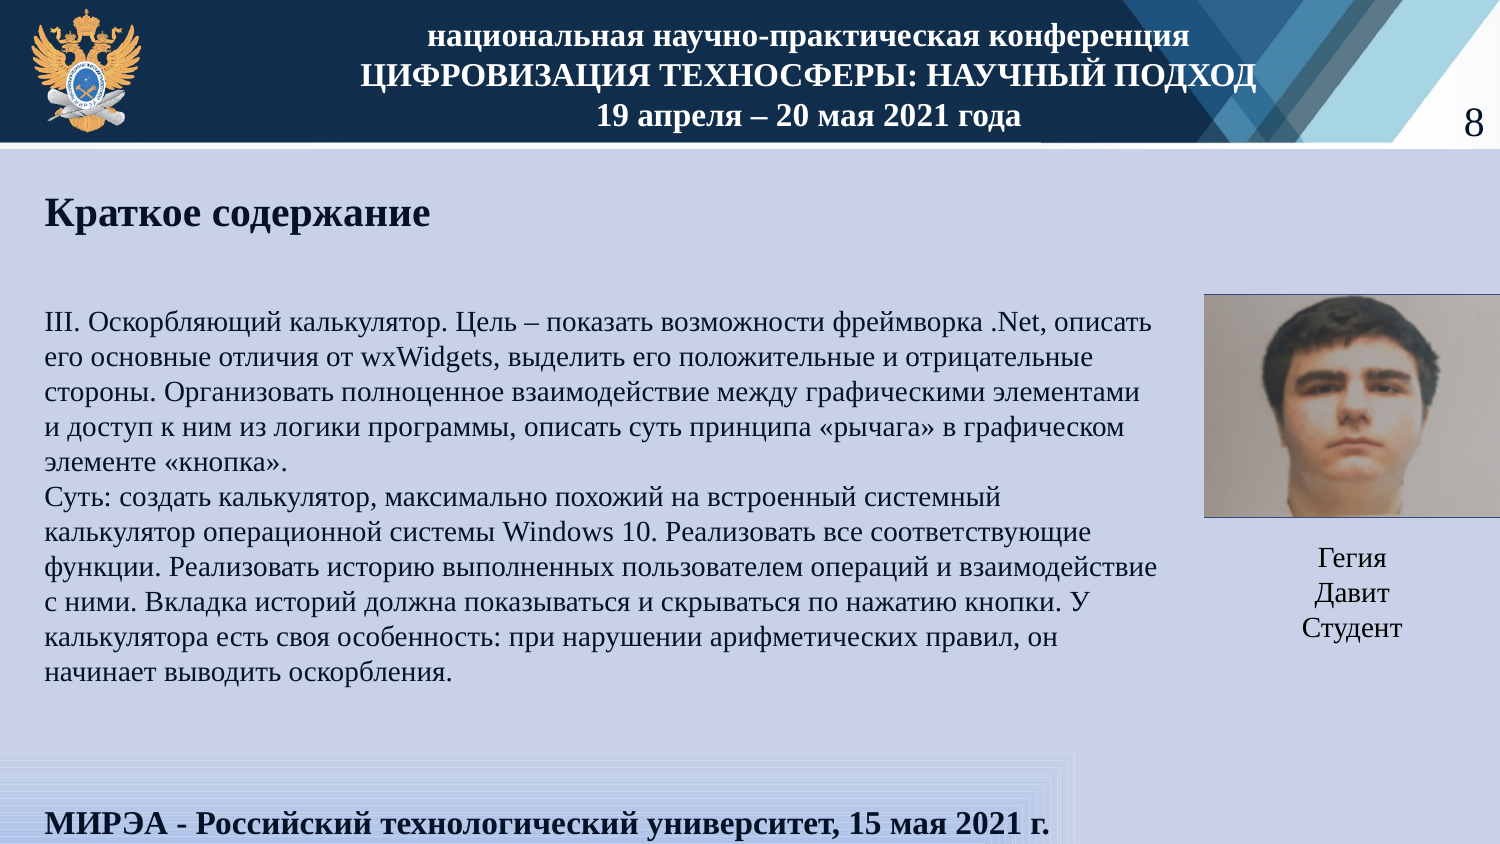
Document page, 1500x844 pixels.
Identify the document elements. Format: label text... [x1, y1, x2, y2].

picture [0, 0, 1500, 149]
text_box национальная научно-практическая конференция ЦИФРОВИЗАЦИЯ ТЕХНОСФЕРЫ: НАУЧНЫЙ ПОДХОД 19 апреля – 20 мая 2021 года [159, 5, 1459, 141]
text_box Гегия Давит Студент [1204, 531, 1500, 652]
text_box III. Оскорбляющий калькулятор. Цель – показать возможности фреймворка .Net, описать его основные отличия от wxWidgets, выделить его положительные и отрицательные стороны. Организовать полноценное взаимодействие между графическими элементами и доступ к ним из логики программы, описать суть принципа «рычага» в графическом элементе «кнопка». Суть: создать калькулятор, максимально похожий на встроенный системный калькулятор операционной системы Windows 10. Реализовать все соответствующие функции. Реализовать историю выполненных пользователем операций и взаимодействие с ними. Вкладка историй должна показываться и скрываться по нажатию кнопки. У калькулятора есть своя особенность: при нарушении арифметических правил, он начинает выводить оскорбления. [29, 295, 1176, 762]
text_box МИРЭА - Российский технологический университет, 15 мая 2021 г. [29, 798, 1176, 844]
slide_number 7 [1381, 97, 1500, 142]
footer Краткое содержание [29, 177, 1471, 243]
picture [1204, 295, 1500, 517]
